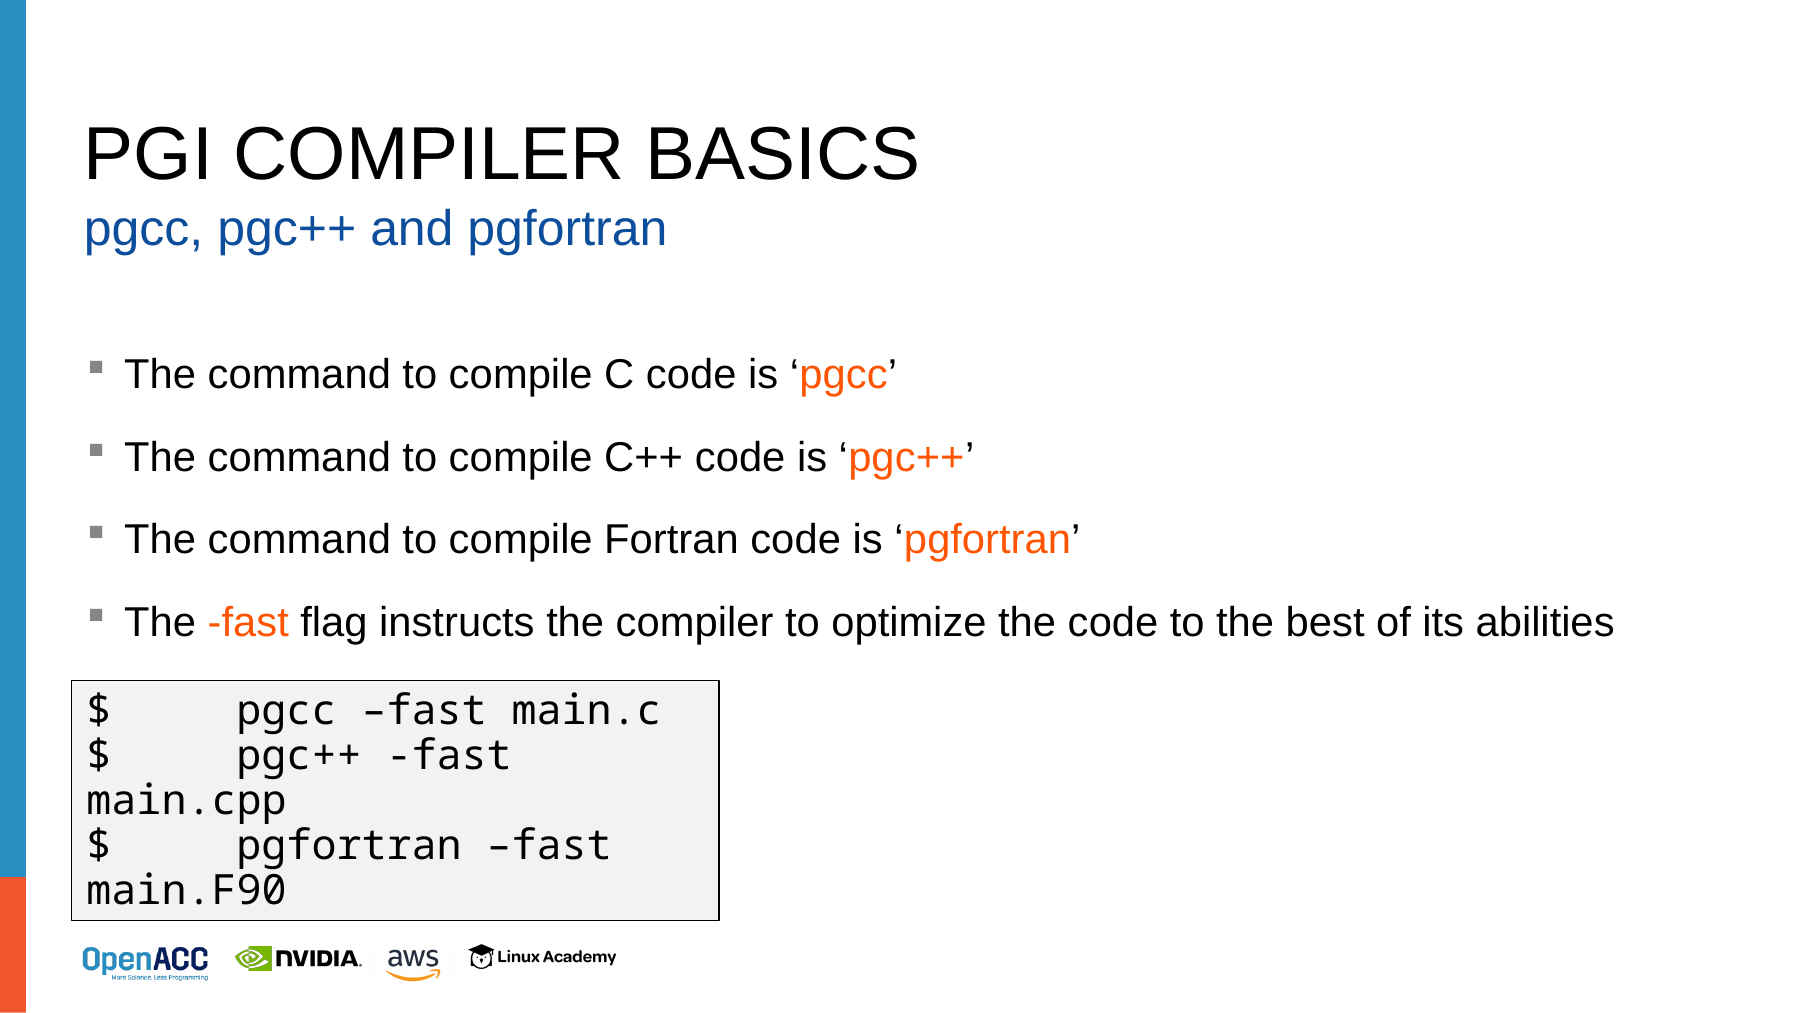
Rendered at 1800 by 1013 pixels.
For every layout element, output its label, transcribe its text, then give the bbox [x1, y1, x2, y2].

title PGI Compiler Basics [68, 106, 1706, 194]
list pgcc, pgc++ and pgfortran [68, 194, 1706, 282]
picture [235, 939, 619, 982]
text_box $ pgcc –fast main.c $ pgc++ -fast main.cpp $ pgfortran –fast main.F90 [70, 679, 721, 923]
picture [81, 946, 208, 981]
list The command to compile C code is ‘pgcc’ The command to compile C++ code is ‘pgc++’ The command to compile Fortran code is ‘pgfortran’ The -fast flag instructs the compiler to optimize the code to the best of its abilities [71, 344, 1704, 694]
